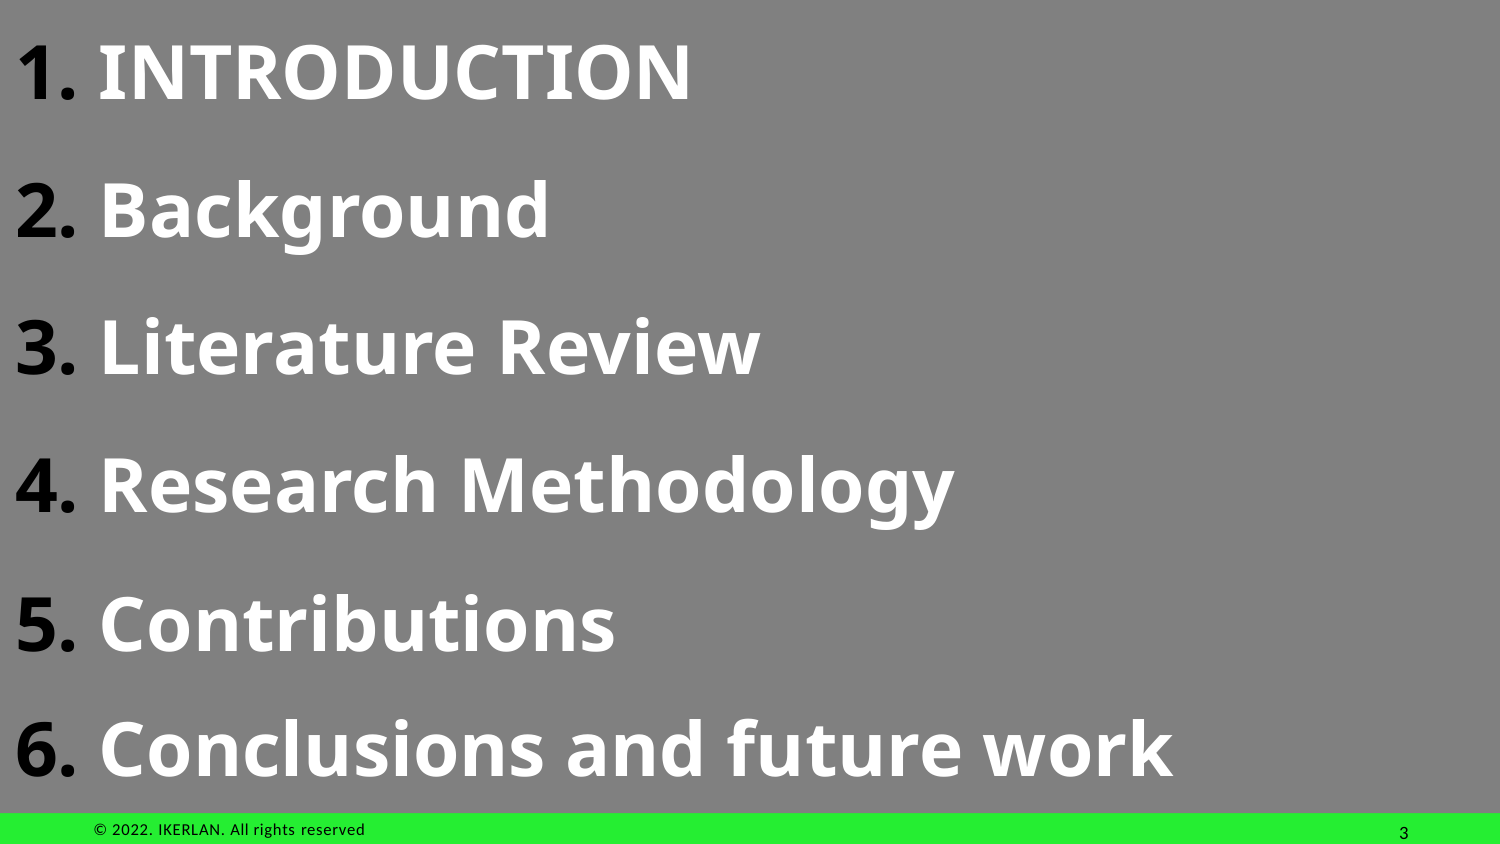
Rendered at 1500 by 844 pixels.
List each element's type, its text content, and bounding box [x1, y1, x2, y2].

text_box 3. Literature Review [0, 277, 1500, 423]
text_box 1. INTRODUCTION [0, 0, 1500, 140]
slide_number 3 [1073, 814, 1424, 841]
text_box 2. Background [0, 140, 1500, 277]
text_box 6. Conclusions and future work [0, 690, 1500, 814]
text_box 5. Contributions [0, 554, 1500, 690]
text_box 4. Research Methodology [0, 423, 1500, 554]
